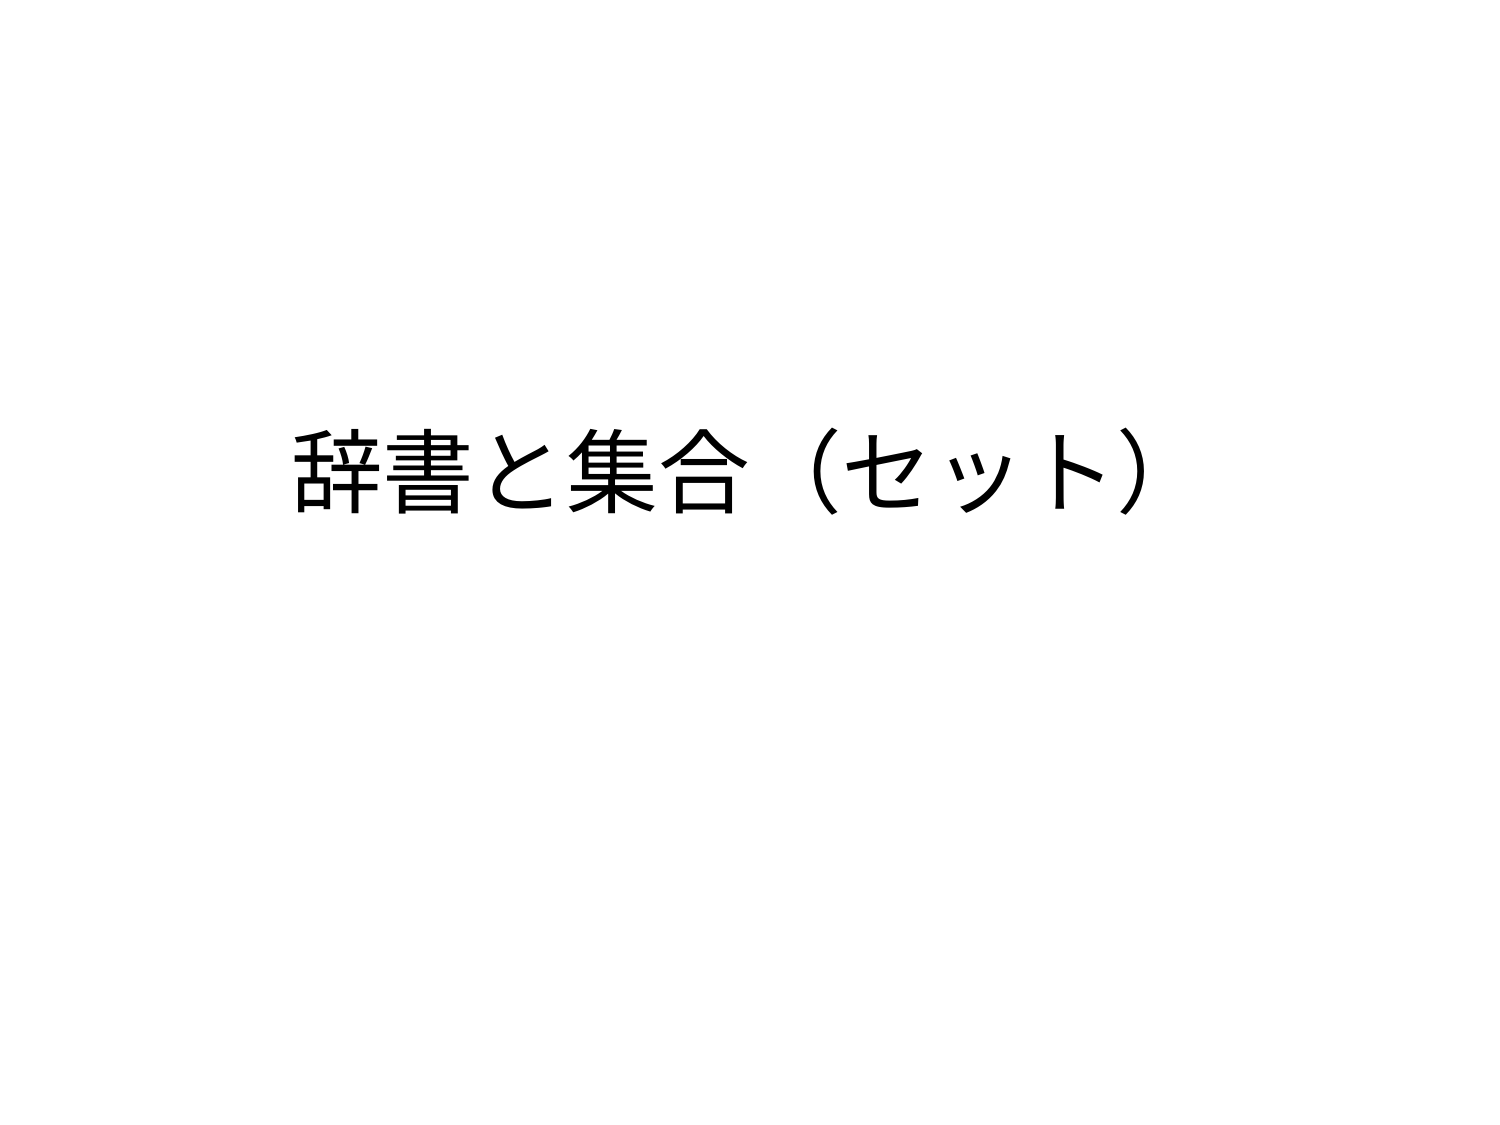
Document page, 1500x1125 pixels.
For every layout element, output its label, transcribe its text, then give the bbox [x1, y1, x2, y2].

title 辞書と集合（セット） [112, 349, 1388, 591]
